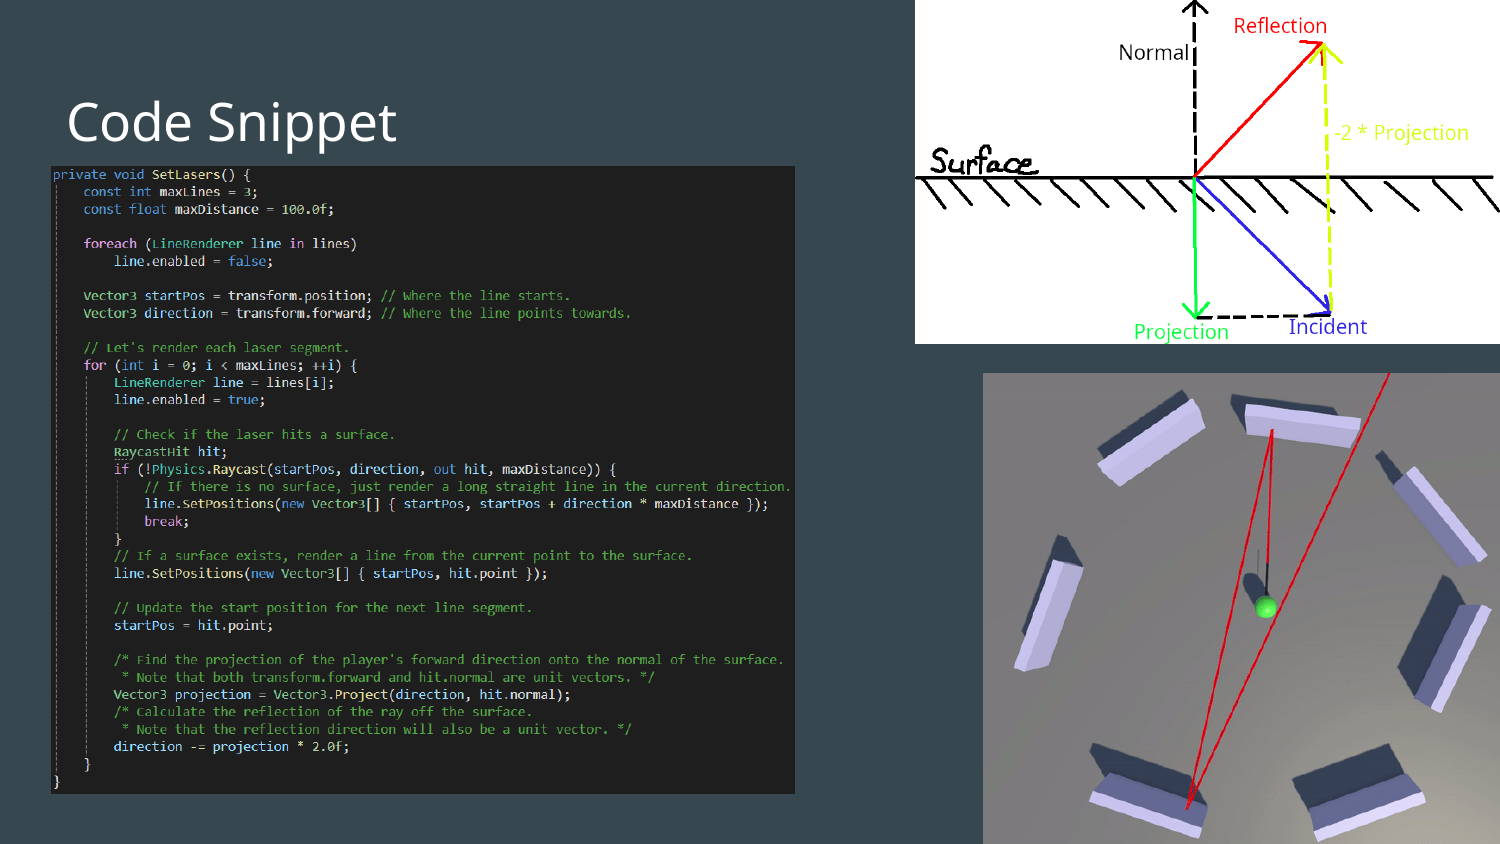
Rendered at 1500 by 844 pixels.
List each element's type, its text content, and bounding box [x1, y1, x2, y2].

picture [914, 0, 1500, 344]
picture [50, 166, 795, 794]
title Code Snippet [51, 72, 909, 167]
picture [983, 373, 1500, 844]
